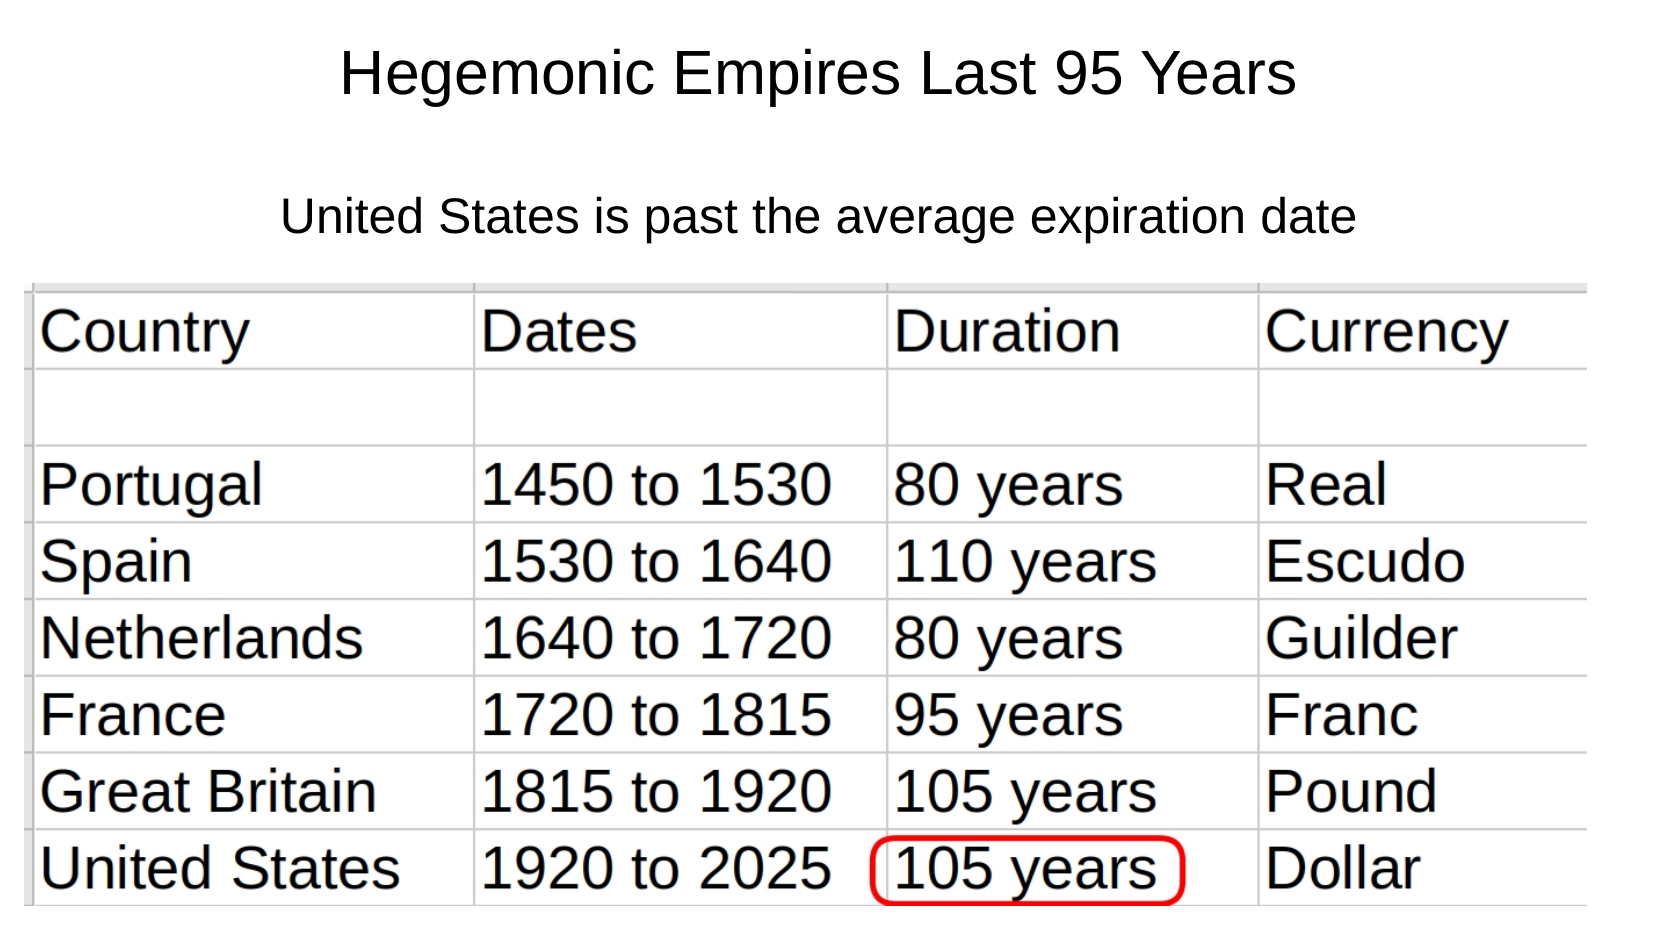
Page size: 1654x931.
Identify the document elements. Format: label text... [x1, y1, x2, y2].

title Hegemonic Empires Last 95 Years [75, 0, 1564, 147]
text_box United States is past the average expiration date [24, 168, 1614, 259]
picture [24, 283, 1587, 906]
